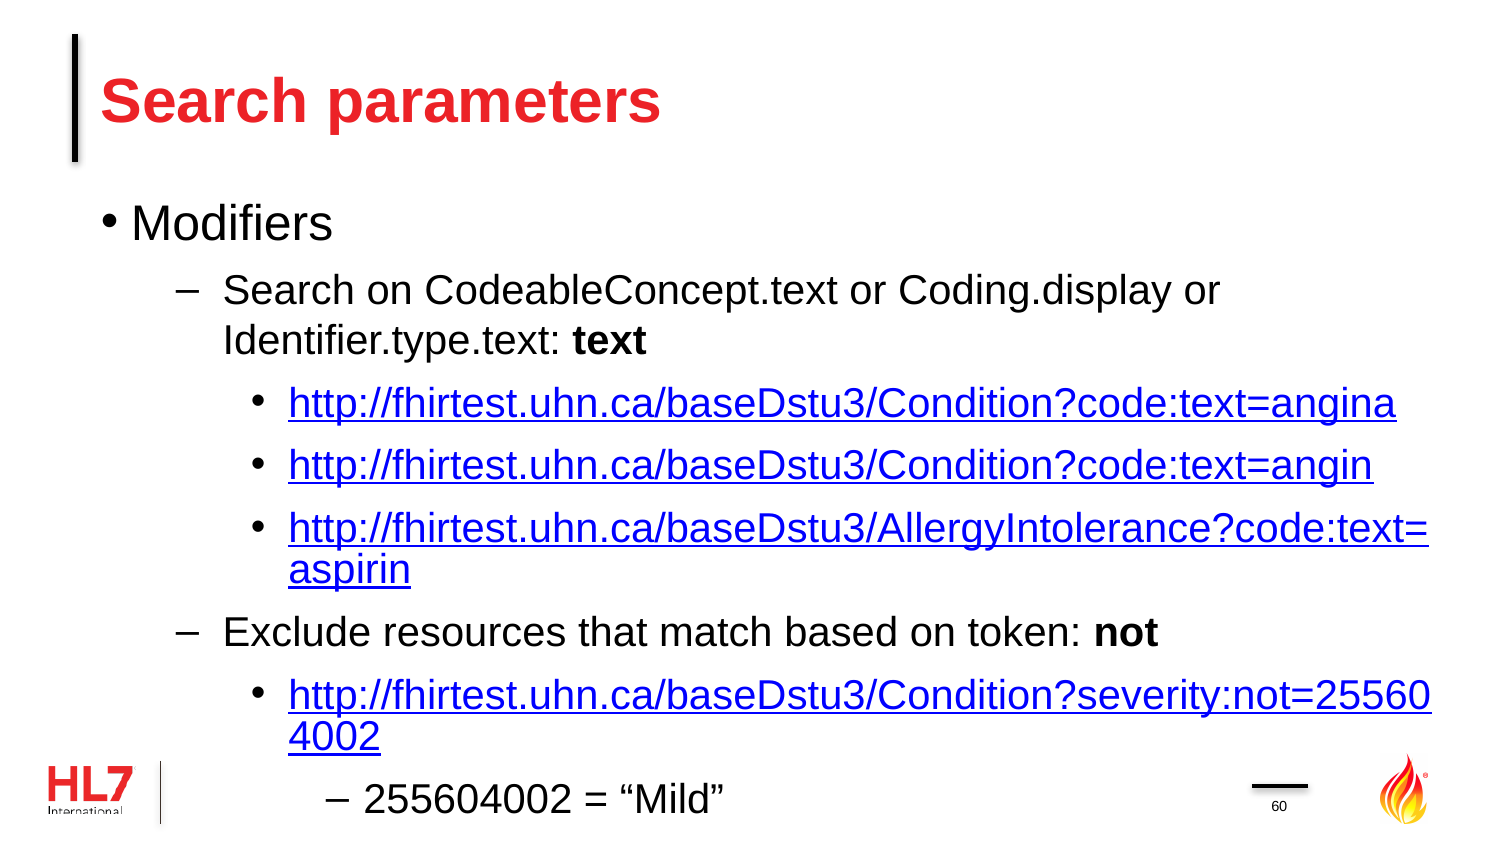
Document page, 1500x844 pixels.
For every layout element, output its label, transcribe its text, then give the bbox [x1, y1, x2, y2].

picture [1380, 753, 1428, 824]
slide_number 60 [1257, 788, 1302, 815]
list Modifiers Search on CodeableConcept.text or Coding.display or Identifier.type.text: text http://fhirtest.uhn.ca/baseDstu3/Condition?code:text=angina http://fhirtest.uhn.ca/baseDstu3/Condition?code:text=angin http://fhirtest.uhn.ca/baseDstu3/AllergyIntolerance?code:text=aspirin Exclude resources that match based on token: not http://fhirtest.uhn.ca/baseDstu3/Condition?severity:not=255604002 255604002 = “Mild” [100, 190, 1451, 671]
title Search parameters [100, 33, 1451, 163]
